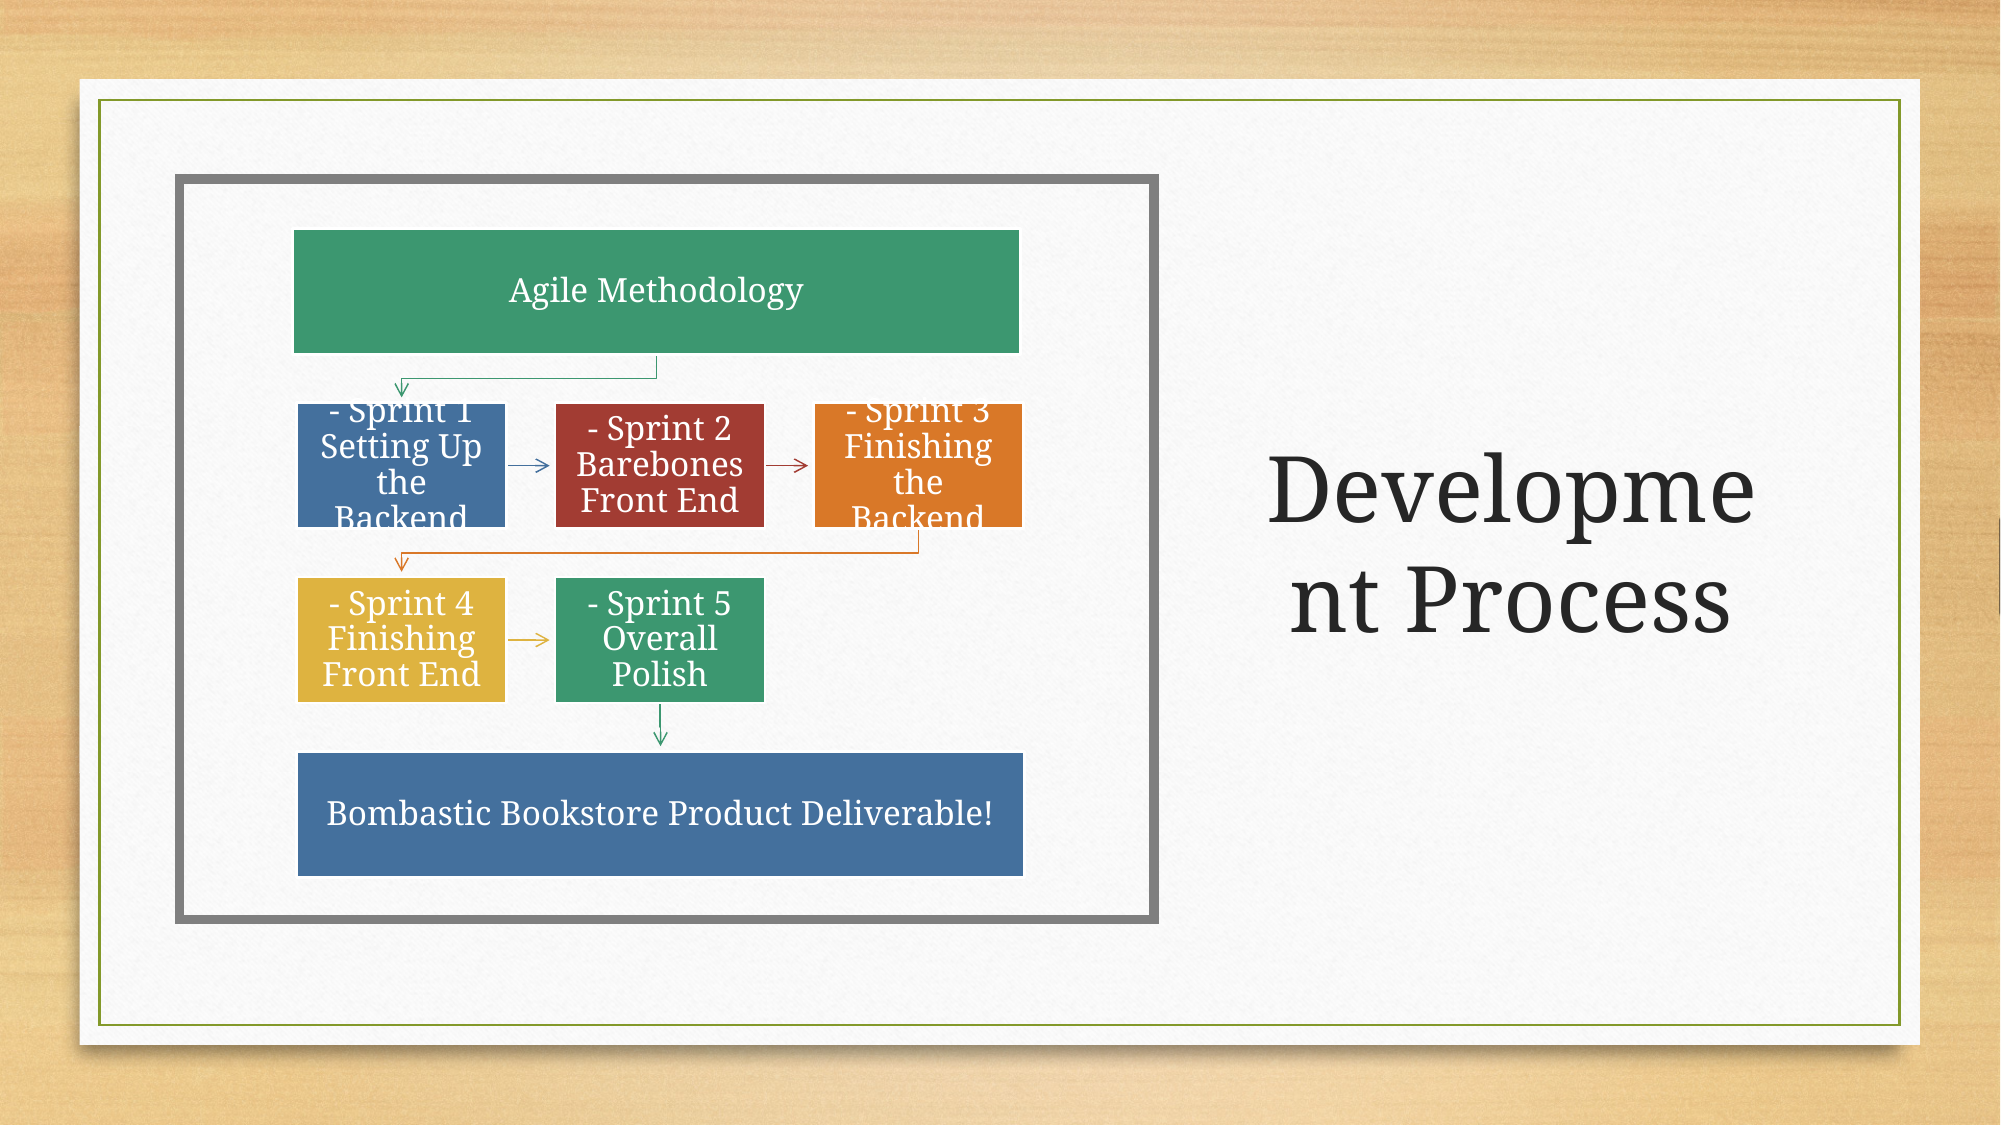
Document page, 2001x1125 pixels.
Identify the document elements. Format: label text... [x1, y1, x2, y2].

title Development Process [1236, 161, 1788, 920]
text_box [178, 178, 1155, 921]
text_box [99, 99, 1900, 1026]
text_box [0, 0, 2000, 1125]
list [227, 227, 1094, 878]
text_box [78, 79, 1921, 1046]
